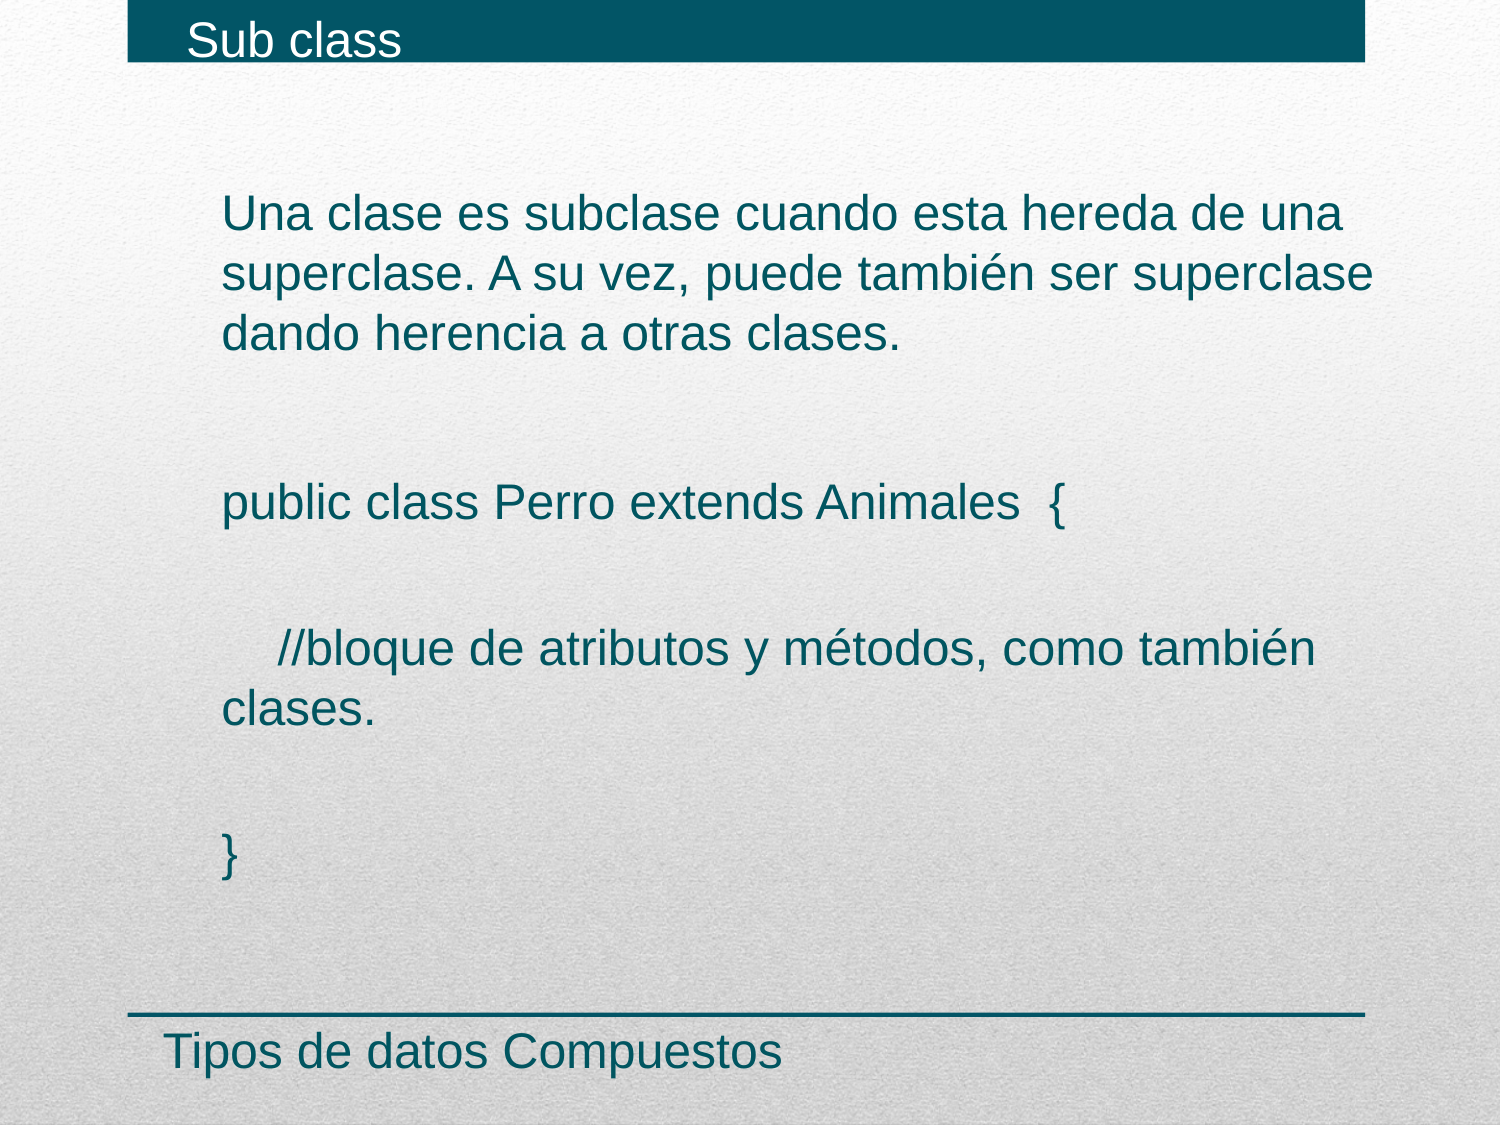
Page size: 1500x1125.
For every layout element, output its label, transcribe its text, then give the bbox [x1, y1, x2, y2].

text_box Sub class [171, 0, 833, 75]
text_box Una clase es subclase cuando esta hereda de una superclase. A su vez, puede también ser superclase dando herencia a otras clases. public class Perro extends Animales { //bloque de atributos y métodos, como también clases. } [206, 172, 1447, 855]
text_box Tipos de datos Compuestos [147, 1011, 975, 1087]
picture [0, 0, 1500, 1125]
